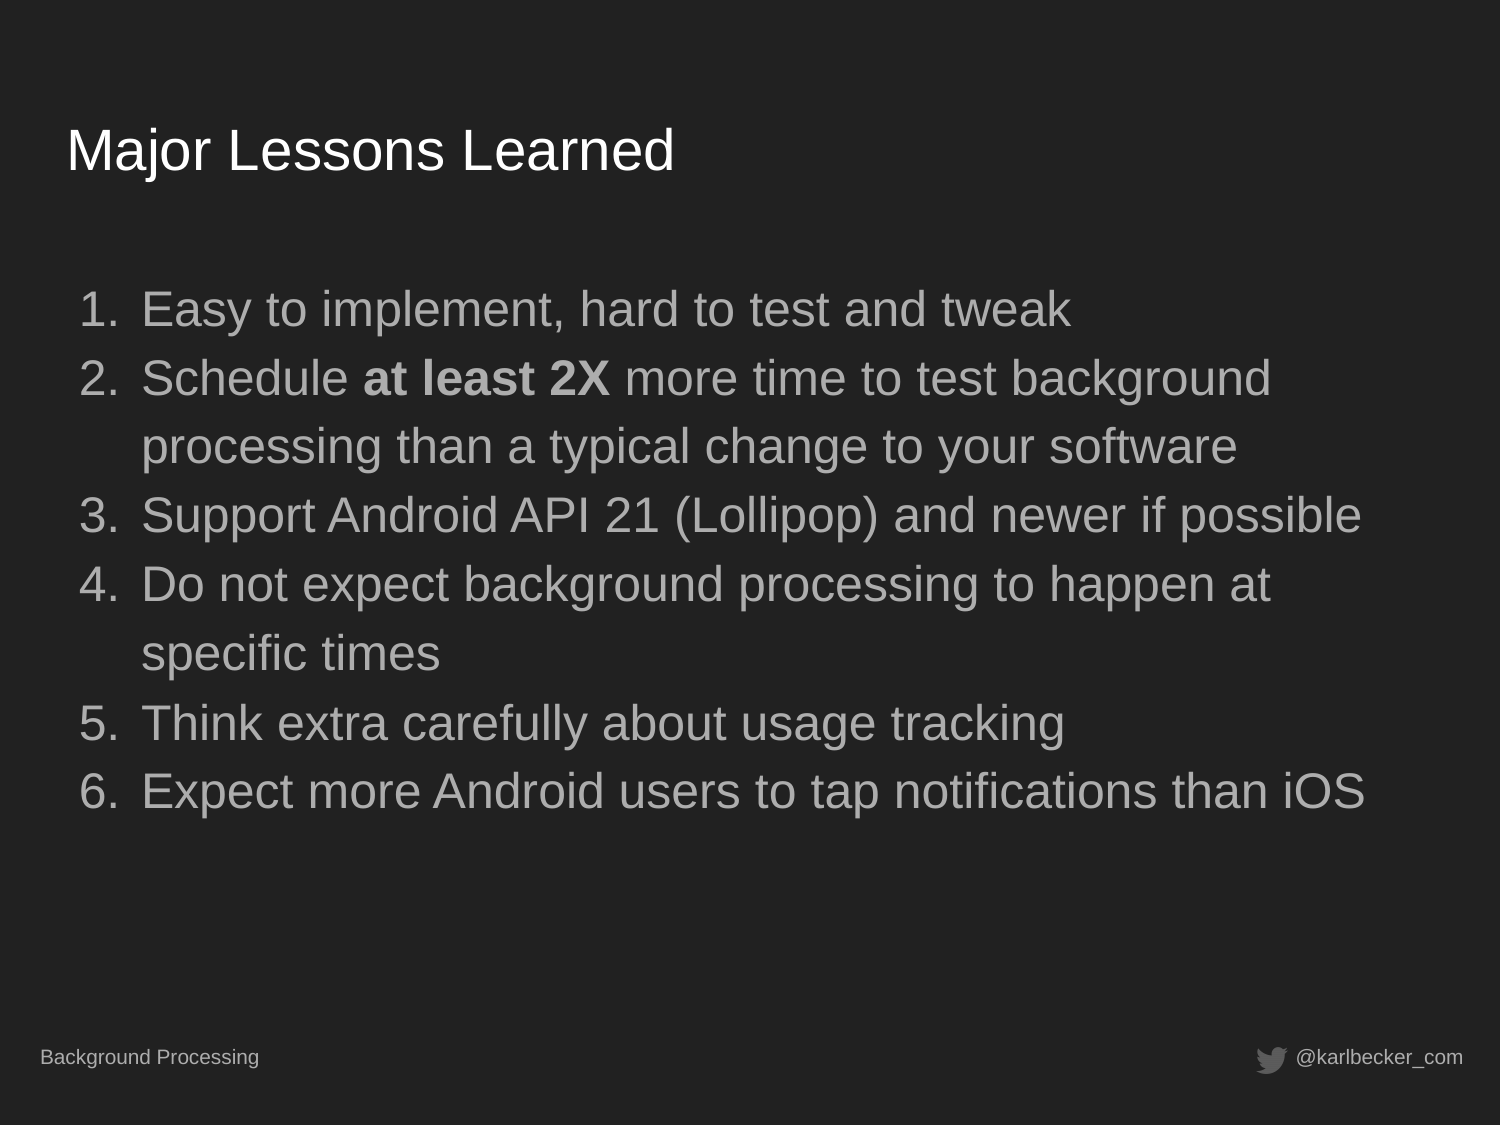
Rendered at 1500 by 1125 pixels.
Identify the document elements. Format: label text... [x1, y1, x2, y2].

list Easy to implement, hard to test and tweak Schedule at least 2X more time to test background processing than a typical change to your software Support Android API 21 (Lollipop) and newer if possible Do not expect background processing to happen at specific times Think extra carefully about usage tracking Expect more Android users to tap notifications than iOS [51, 252, 1449, 1000]
title Major Lessons Learned [51, 97, 1449, 223]
picture [1256, 1044, 1288, 1077]
